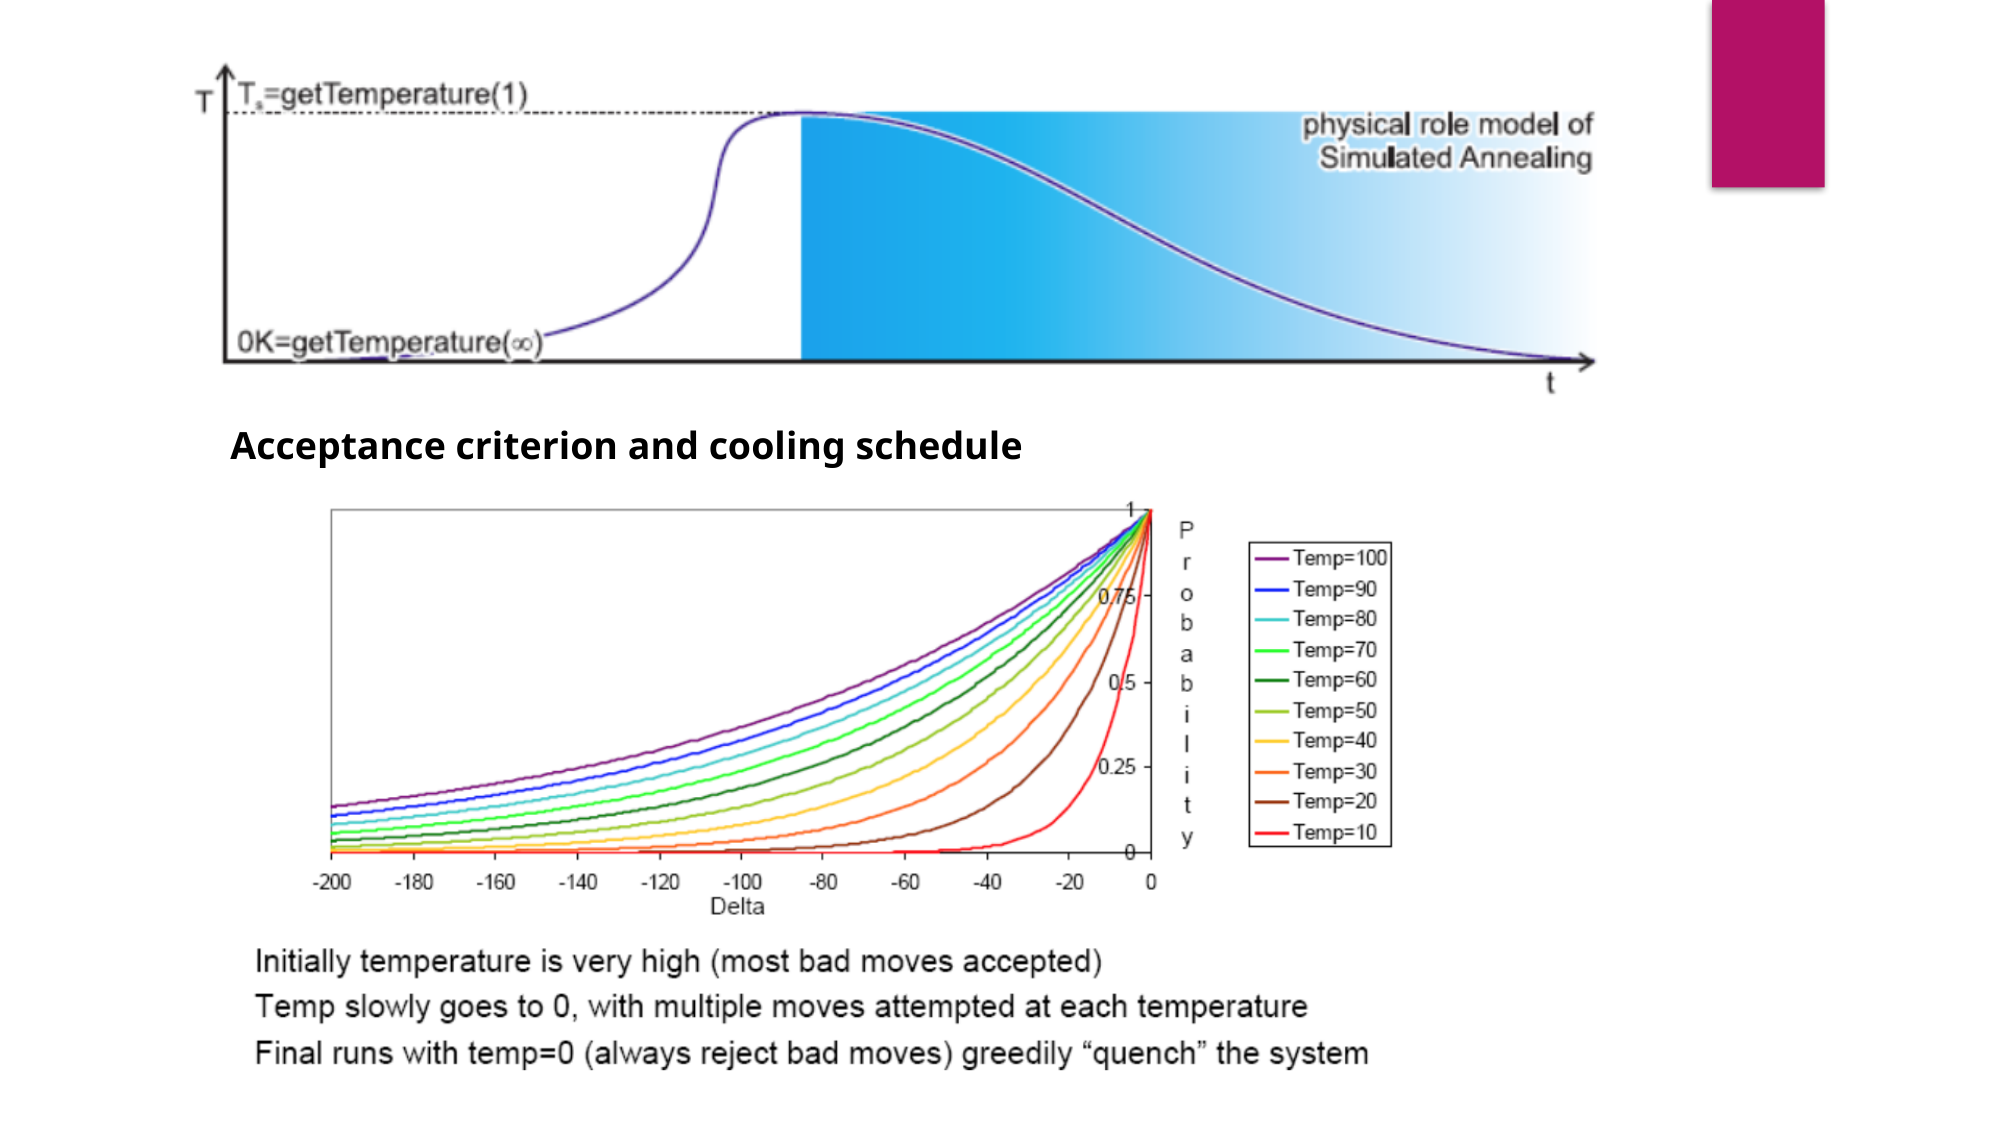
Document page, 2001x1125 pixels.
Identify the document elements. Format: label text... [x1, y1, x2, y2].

picture [236, 474, 1417, 1090]
text_box Acceptance criterion and cooling schedule [215, 424, 1039, 475]
picture [171, 24, 1627, 415]
